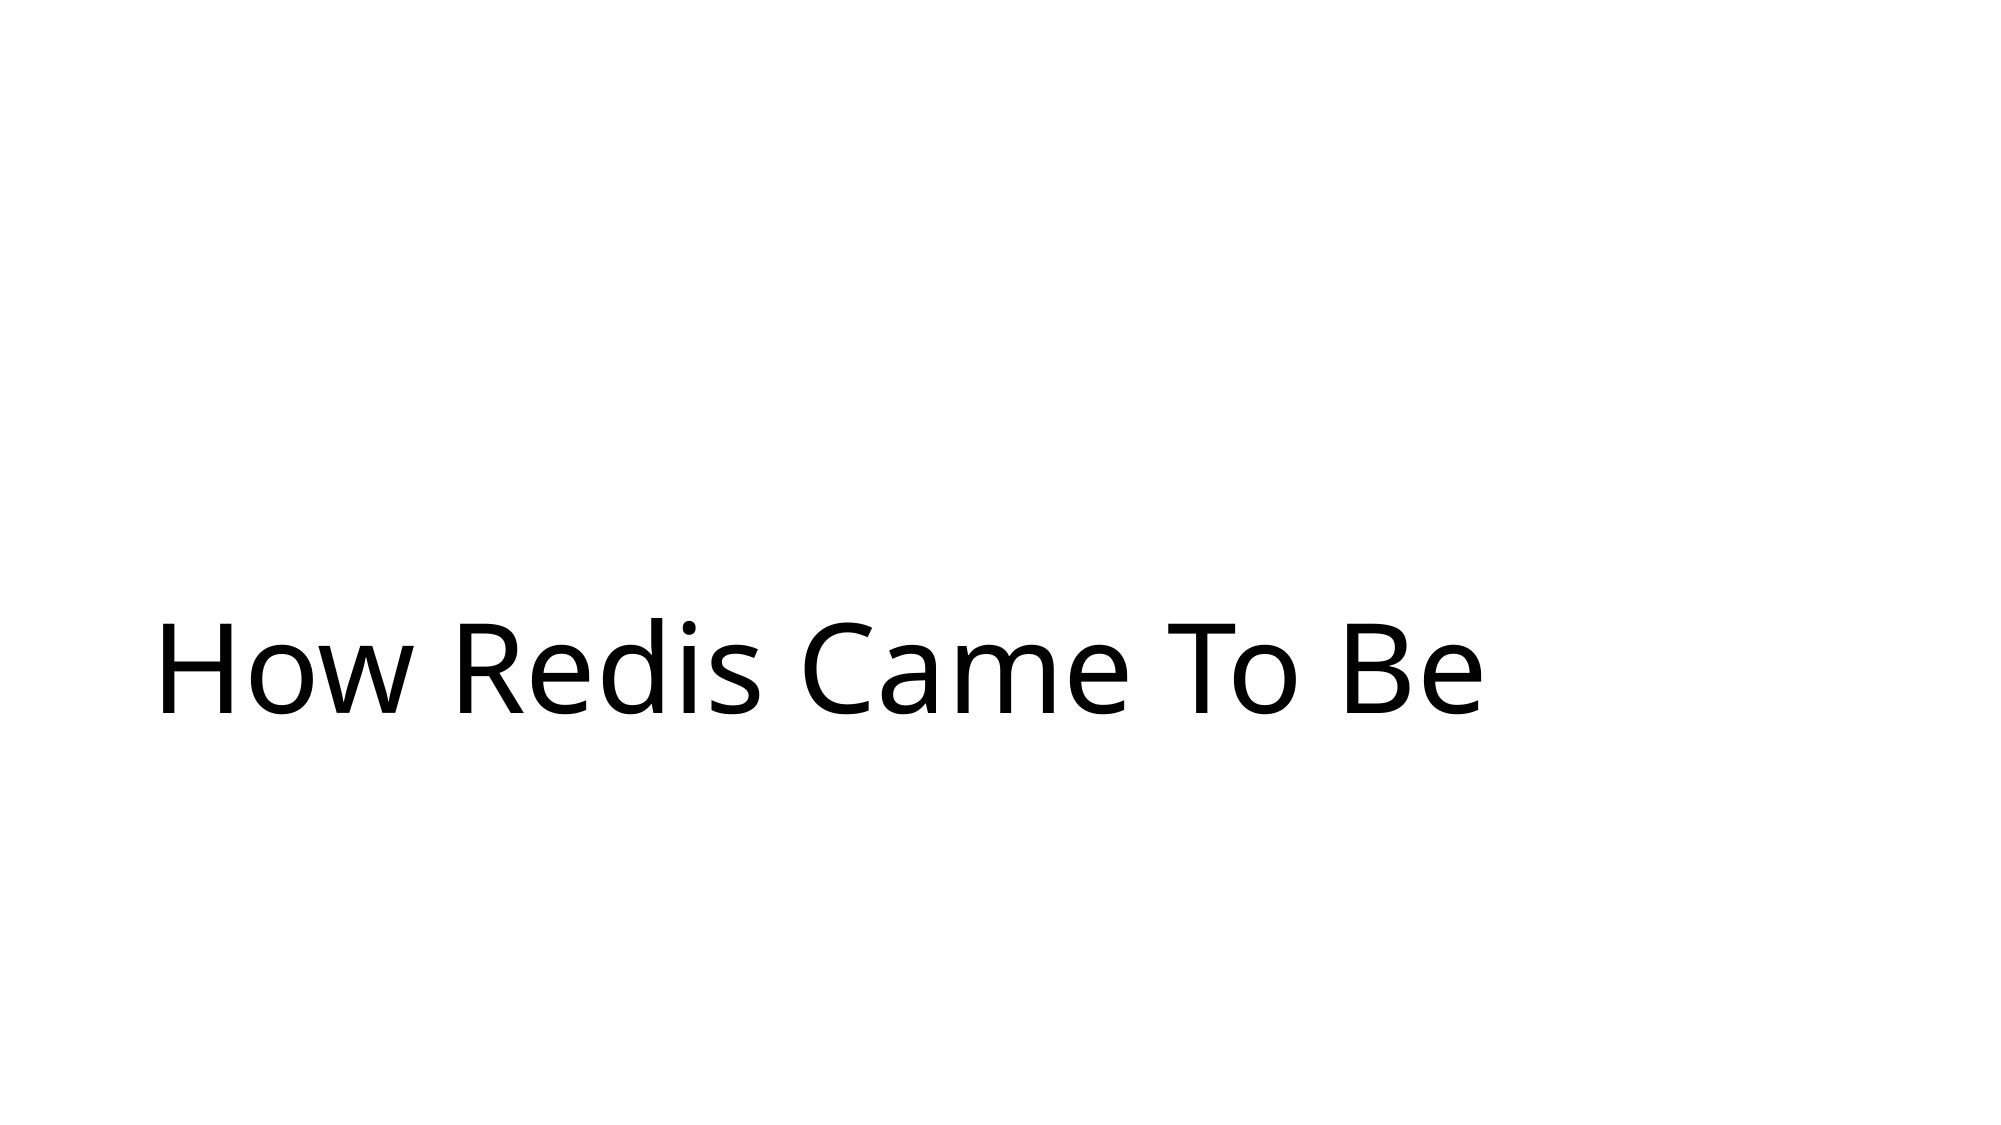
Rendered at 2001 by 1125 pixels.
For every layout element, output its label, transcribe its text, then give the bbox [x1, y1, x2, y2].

title How Redis Came To Be [136, 280, 1862, 749]
